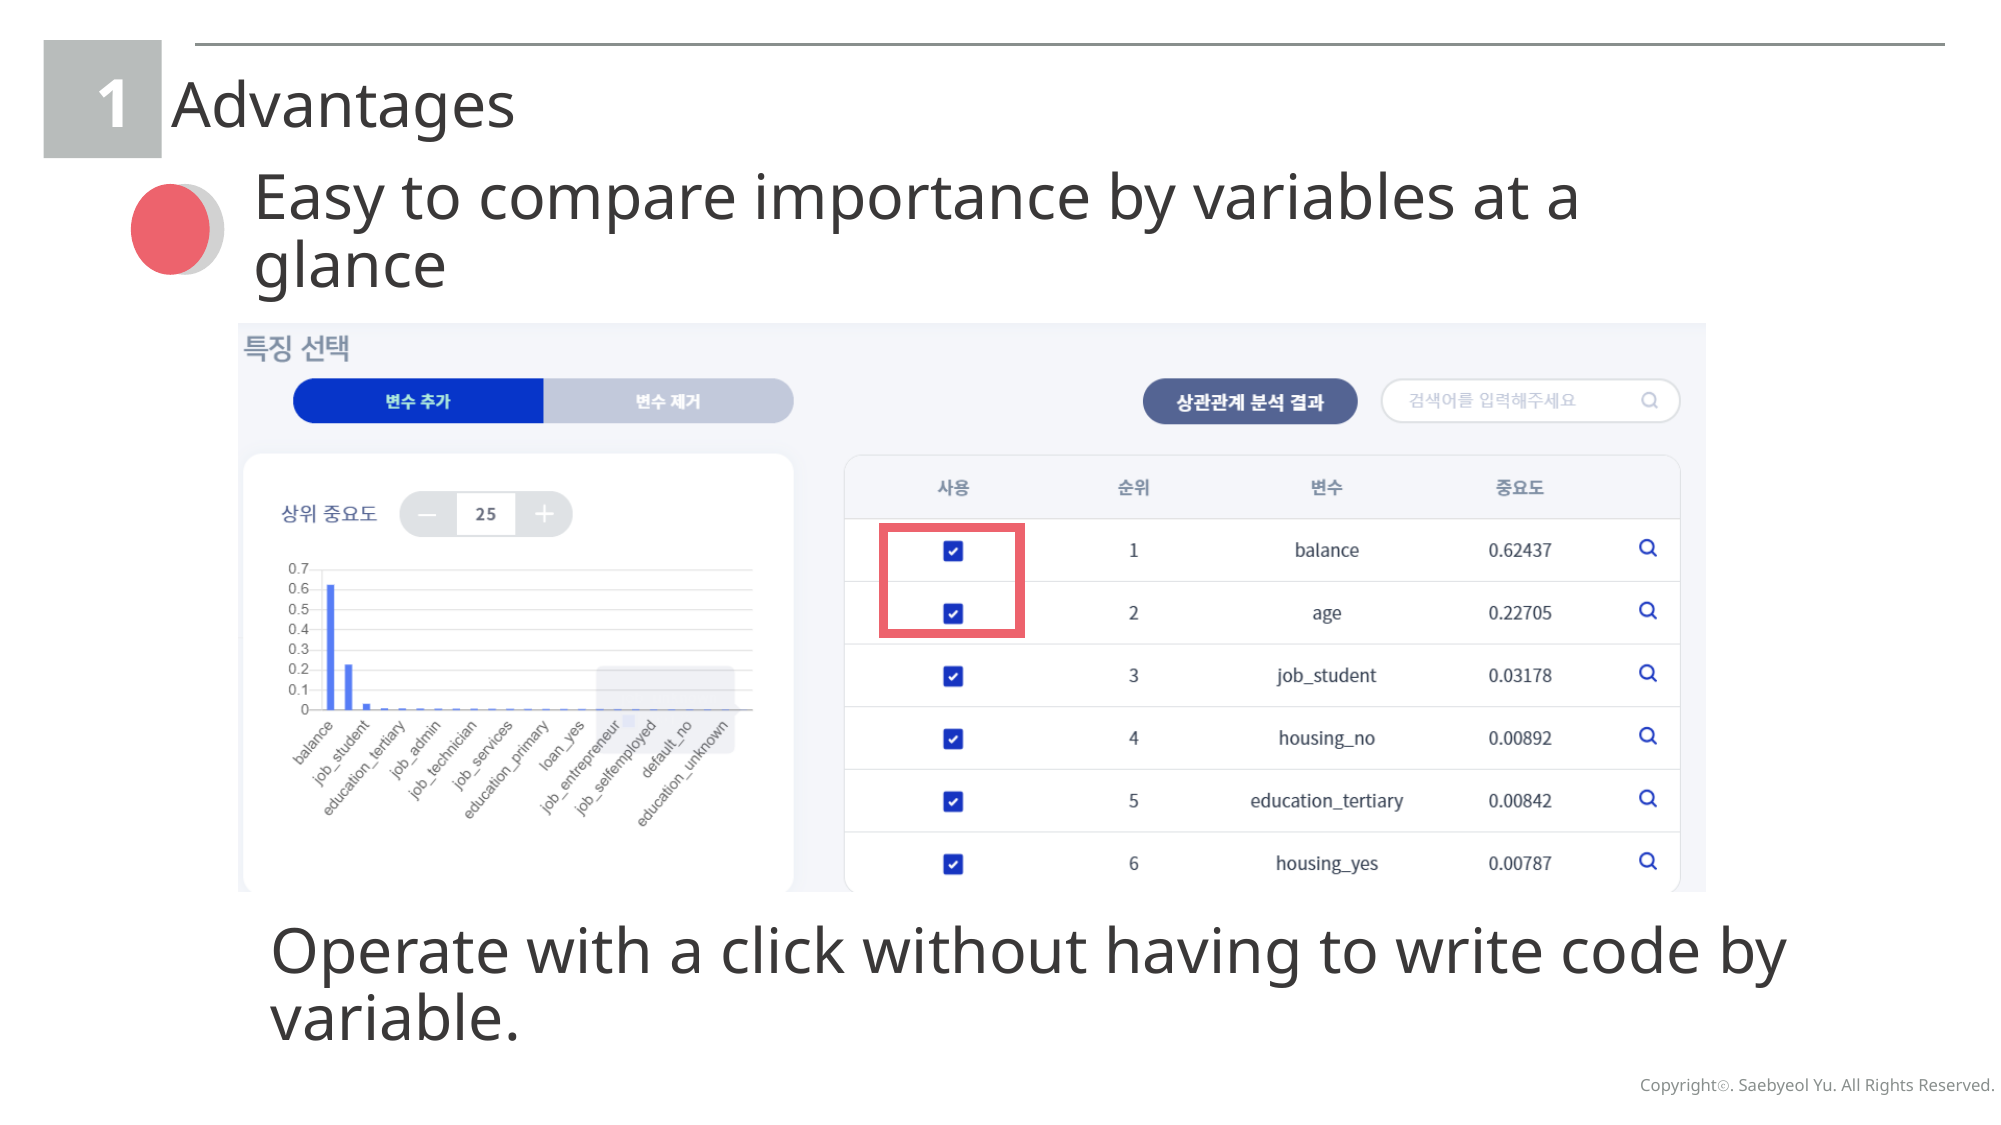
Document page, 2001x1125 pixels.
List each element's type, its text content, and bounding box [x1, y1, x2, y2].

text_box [130, 183, 225, 275]
text_box 1 [80, 52, 123, 148]
text_box Easy to compare importance by variables at a glance [238, 188, 1669, 279]
text_box Advantages [156, 57, 532, 148]
text_box [42, 39, 163, 159]
text_box Operate with a click without having to write code by variable. [255, 941, 1825, 1033]
picture [238, 322, 1706, 892]
